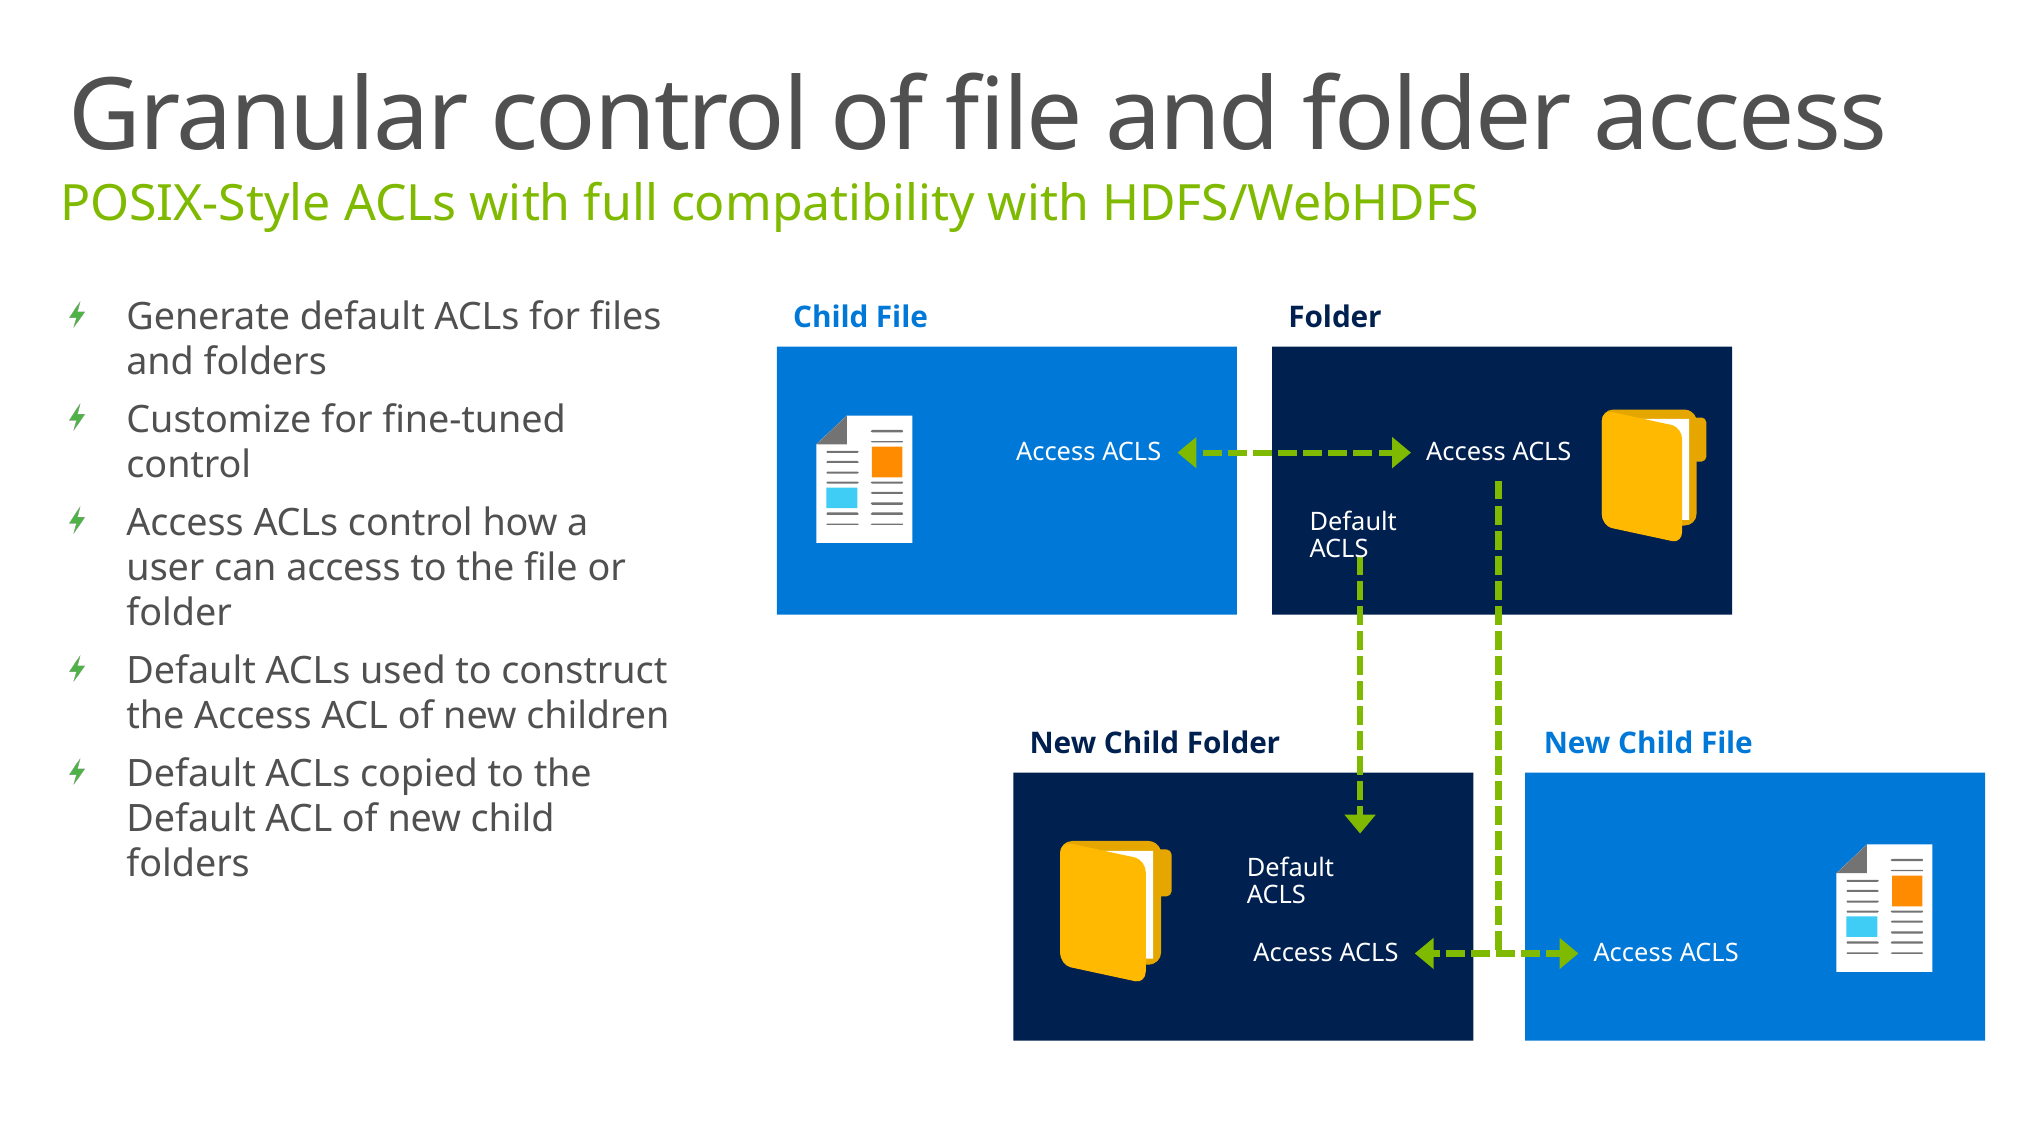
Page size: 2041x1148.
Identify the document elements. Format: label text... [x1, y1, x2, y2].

text_box Folder [1273, 289, 1527, 347]
text_box Access ACLS [1000, 426, 1178, 479]
text_box [1271, 346, 1733, 615]
text_box New Child File [1528, 715, 1822, 772]
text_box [816, 415, 913, 544]
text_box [1836, 844, 1933, 973]
text_box New Child Folder [1014, 715, 1352, 772]
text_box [1059, 840, 1172, 983]
picture [69, 758, 85, 785]
picture [69, 506, 85, 534]
text_box [776, 346, 1238, 615]
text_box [1601, 409, 1707, 543]
text_box [1012, 772, 1474, 1042]
title Granular control of file and folder access [45, 48, 1996, 199]
picture [69, 655, 85, 682]
text_box Default ACLS [1294, 495, 1471, 576]
list Generate default ACLs for files and folders Customize for fine-tuned control Access ACLs control how a user can access to the file or folder Default ACLs used to construct the Access ACL of new children Default ACLs copied to the Default ACL of new child folders [45, 276, 697, 778]
text_box POSIX-Style ACLs with full compatibility with HDFS/WebHDFS [45, 170, 1549, 239]
picture [69, 301, 85, 328]
text_box Default ACLS [1231, 841, 1409, 922]
text_box Access ACLS [1410, 426, 1588, 479]
text_box Access ACLS [1578, 927, 1756, 980]
text_box Child File [777, 289, 1031, 347]
text_box [1524, 772, 1986, 1042]
text_box Access ACLS [1238, 927, 1415, 980]
picture [69, 403, 85, 431]
